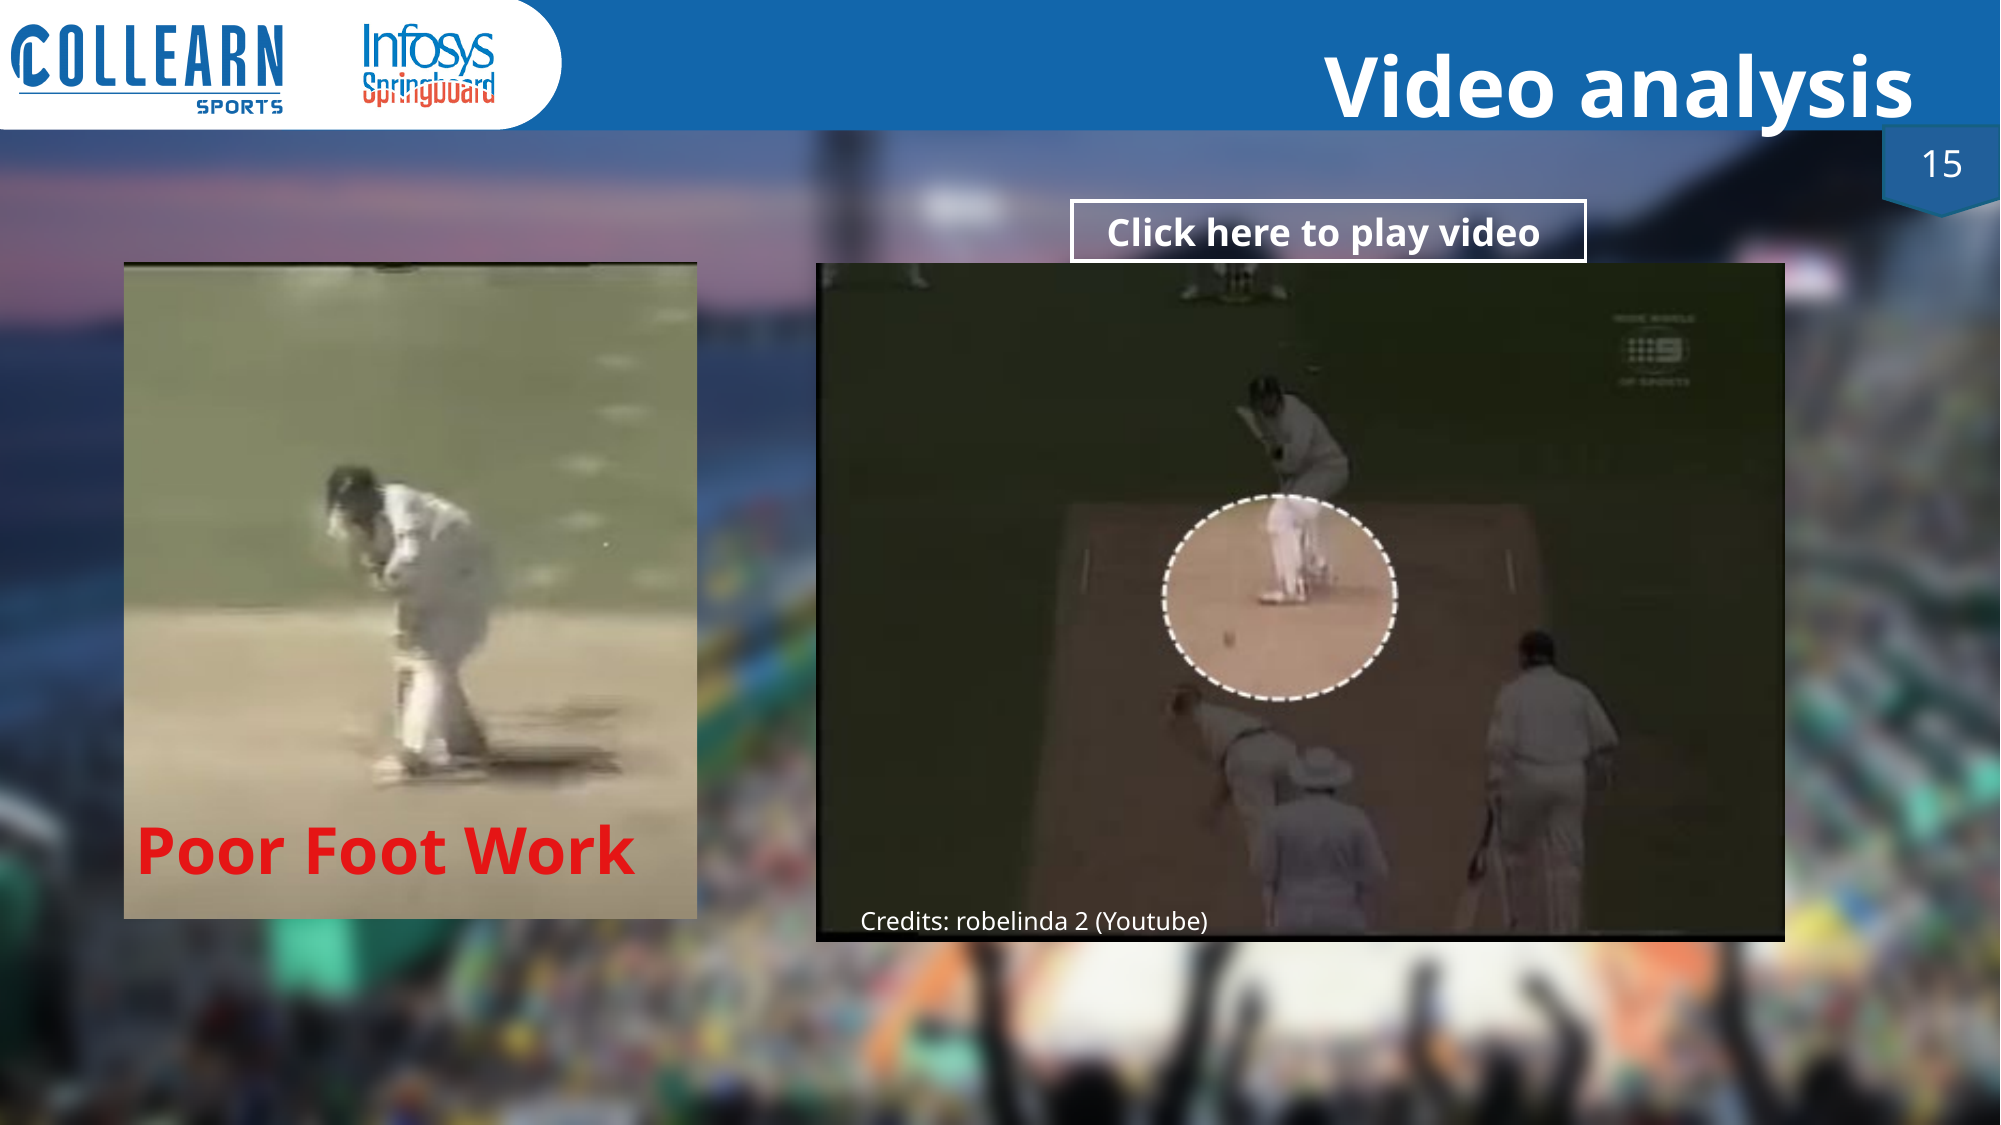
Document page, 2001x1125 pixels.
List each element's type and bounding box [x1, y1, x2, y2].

text_box [814, 261, 1786, 943]
picture [0, 0, 2000, 1125]
